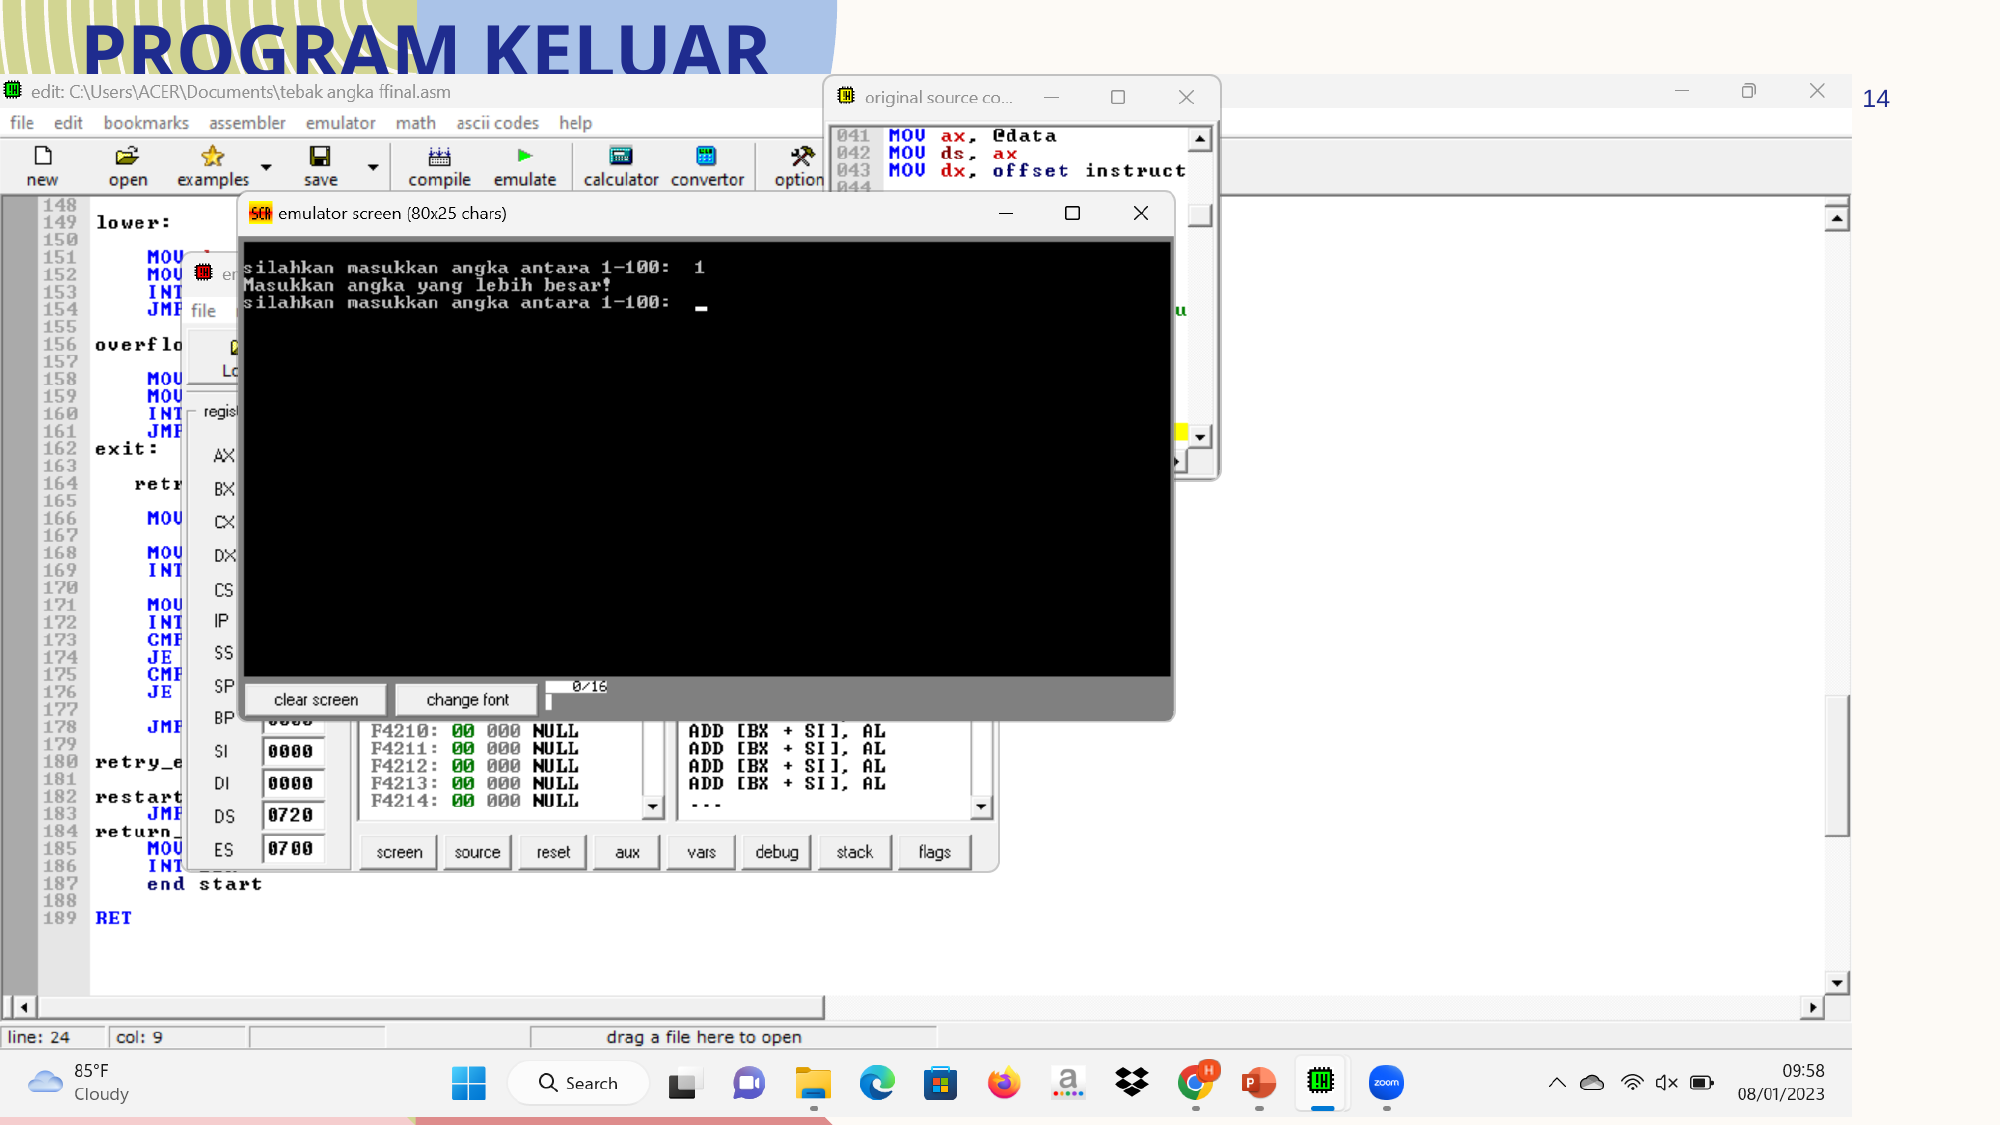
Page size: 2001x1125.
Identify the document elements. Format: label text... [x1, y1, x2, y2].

title Program keluar [80, 4, 1822, 74]
slide_number 14 [1852, 75, 1958, 120]
picture [0, 74, 1852, 1117]
